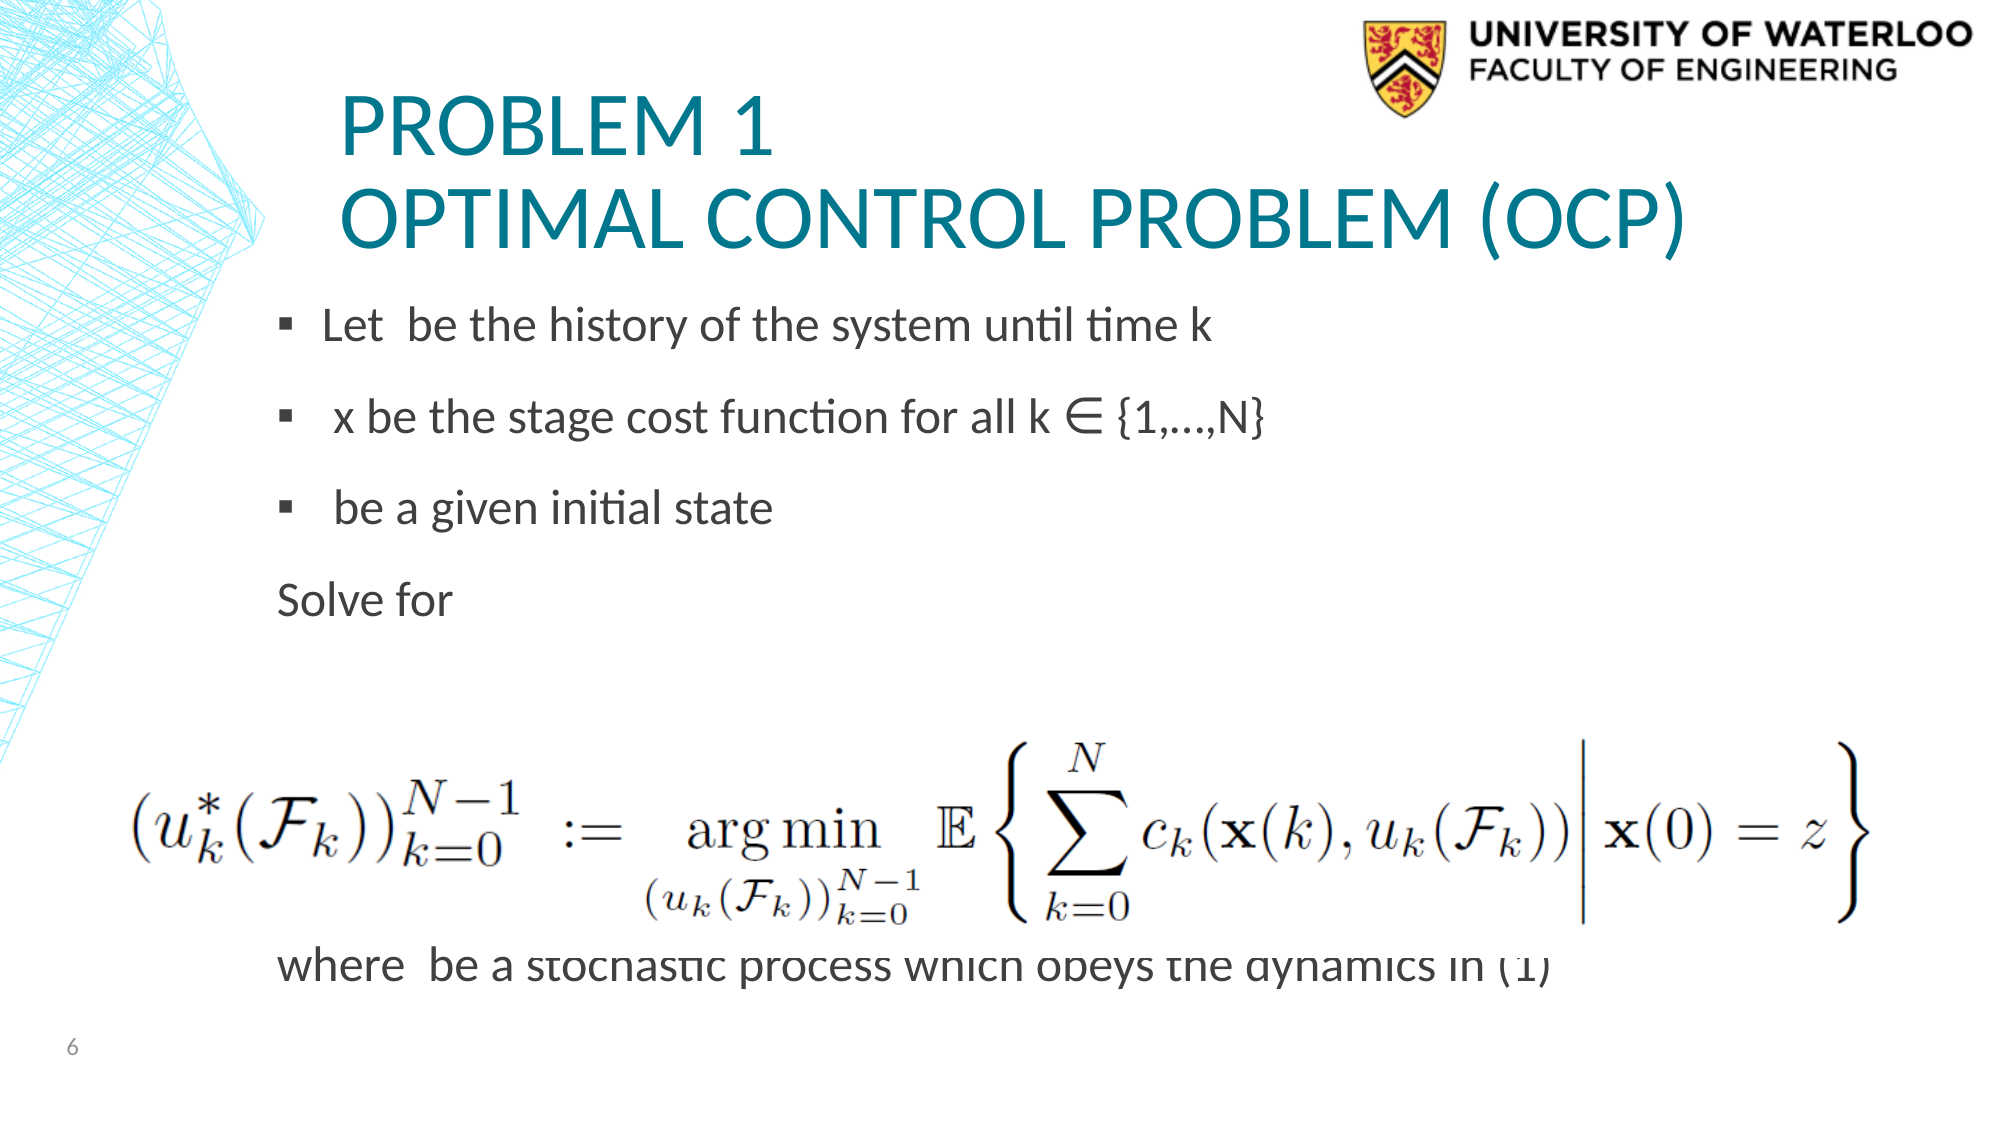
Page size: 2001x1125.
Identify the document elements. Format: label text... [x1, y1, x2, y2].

slide_number 6 [51, 1028, 170, 1062]
picture [0, 0, 2001, 1125]
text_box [111, 723, 1889, 958]
title Problem 1 optimal control problem (OCP) [324, 62, 1863, 275]
